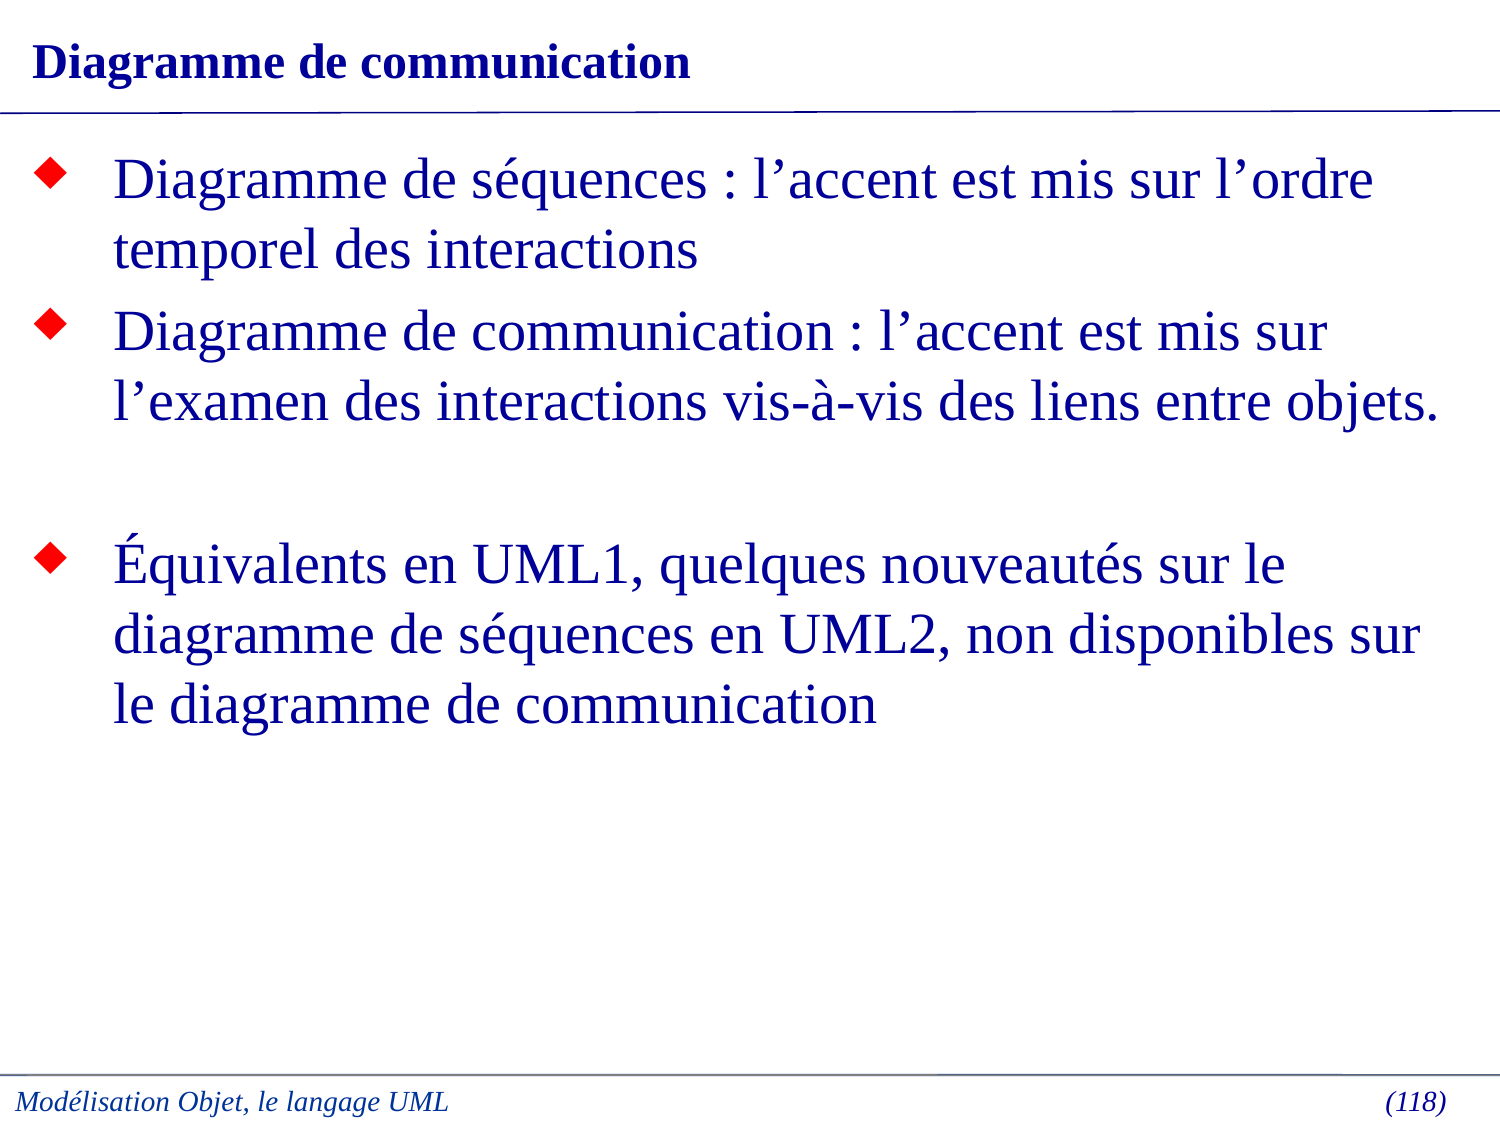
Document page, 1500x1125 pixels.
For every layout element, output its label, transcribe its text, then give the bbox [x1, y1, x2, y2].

list Diagramme de séquences : l’accent est mis sur l’ordre temporel des interactions Diagramme de communication : l’accent est mis sur l’examen des interactions vis-à-vis des liens entre objets. Équivalents en UML1, quelques nouveautés sur le diagramme de séquences en UML2, non disponibles sur le diagramme de communication [19, 132, 1461, 786]
footer Modélisation Objet, le langage UML [0, 1074, 850, 1120]
slide_number (118) [949, 1074, 1462, 1118]
title Diagramme de communication [17, 21, 1481, 97]
